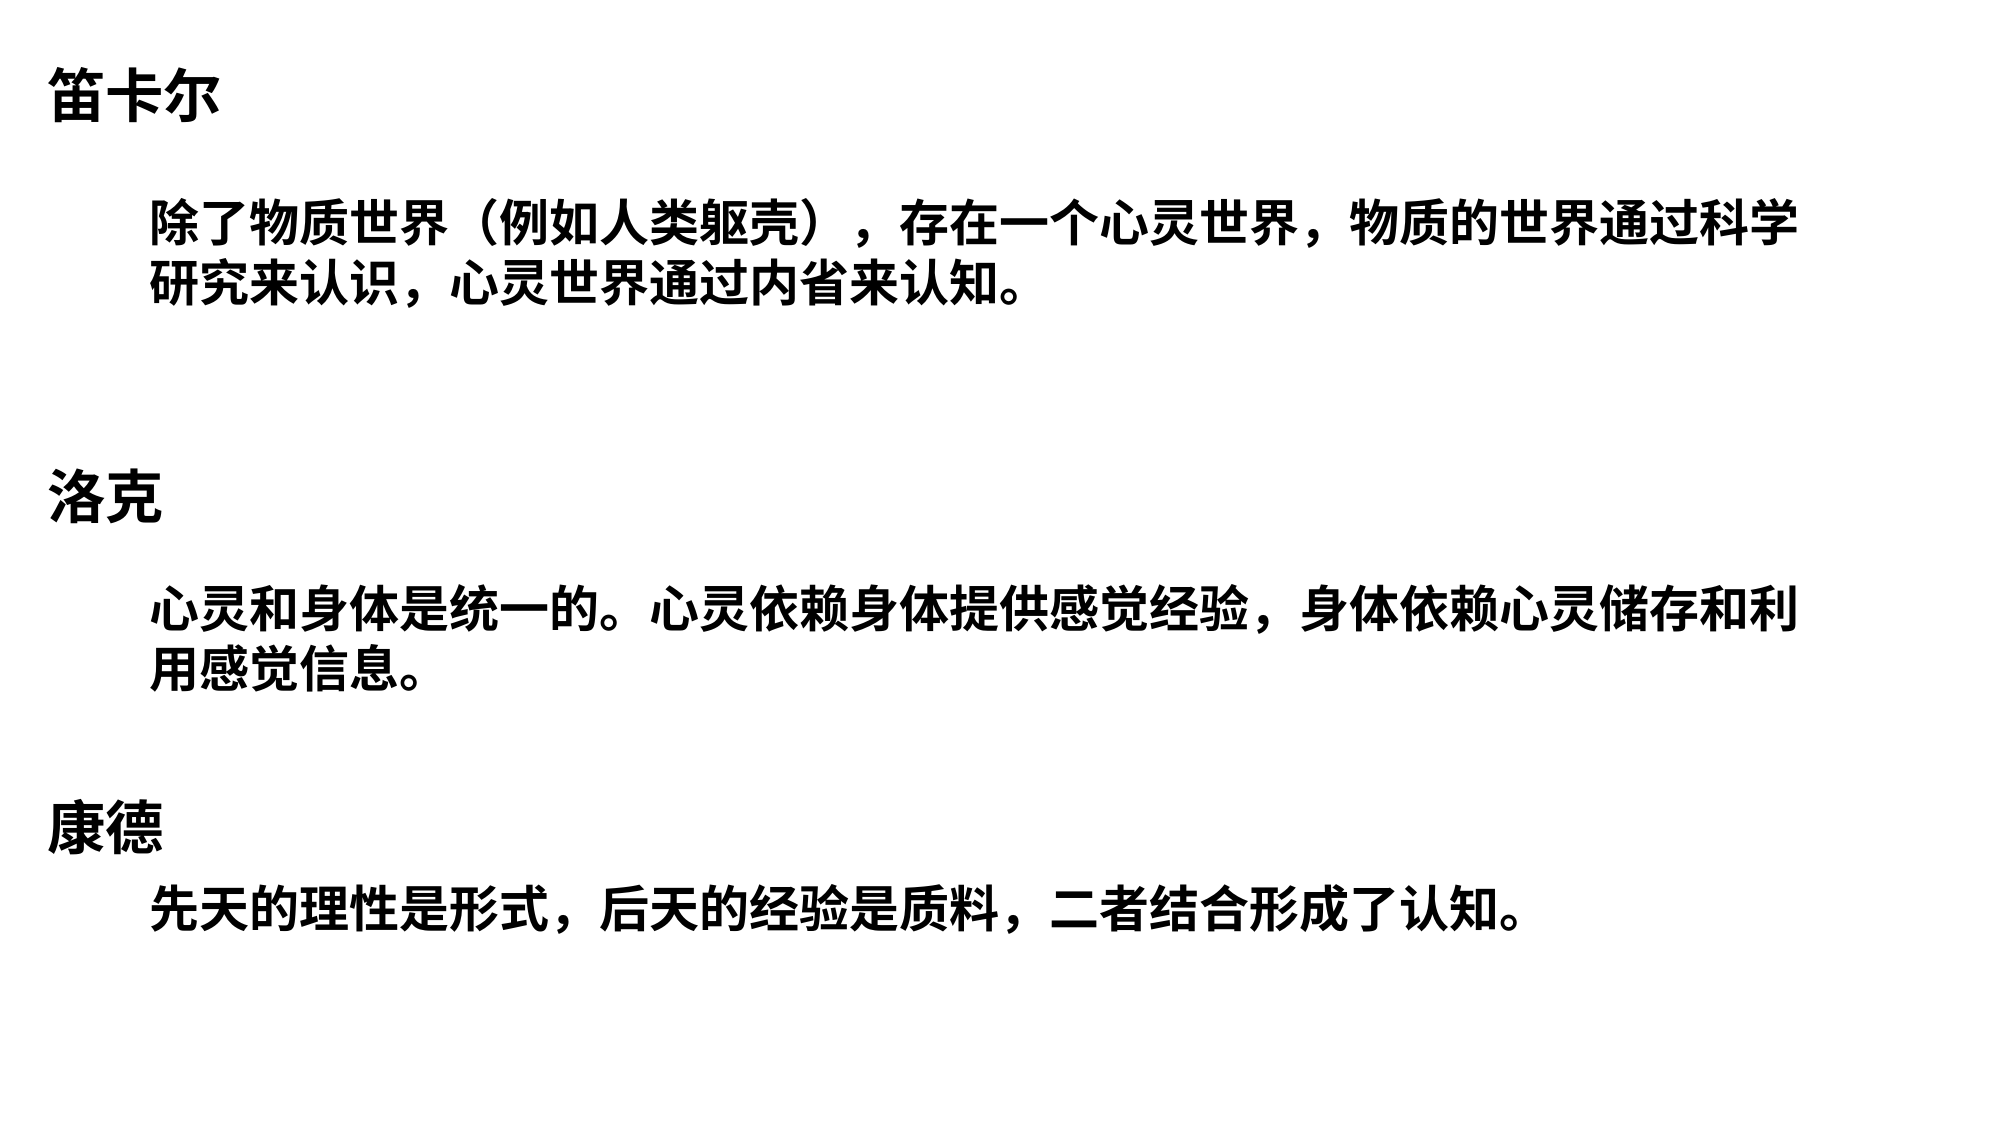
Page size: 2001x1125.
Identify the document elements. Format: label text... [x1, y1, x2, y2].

text_box 康德 [32, 784, 1736, 869]
text_box 先天的理性是形式，后天的经验是质料，二者结合形成了认知。 [134, 870, 1837, 946]
text_box 除了物质世界（例如人类躯壳），存在一个心灵世界，物质的世界通过科学研究来认识，心灵世界通过内省来认知。 [134, 184, 1837, 320]
text_box 心灵和身体是统一的。心灵依赖身体提供感觉经验，身体依赖心灵储存和利用感觉信息。 [134, 569, 1837, 705]
text_box 笛卡尔 [32, 52, 1736, 137]
text_box 洛克 [32, 452, 1736, 538]
